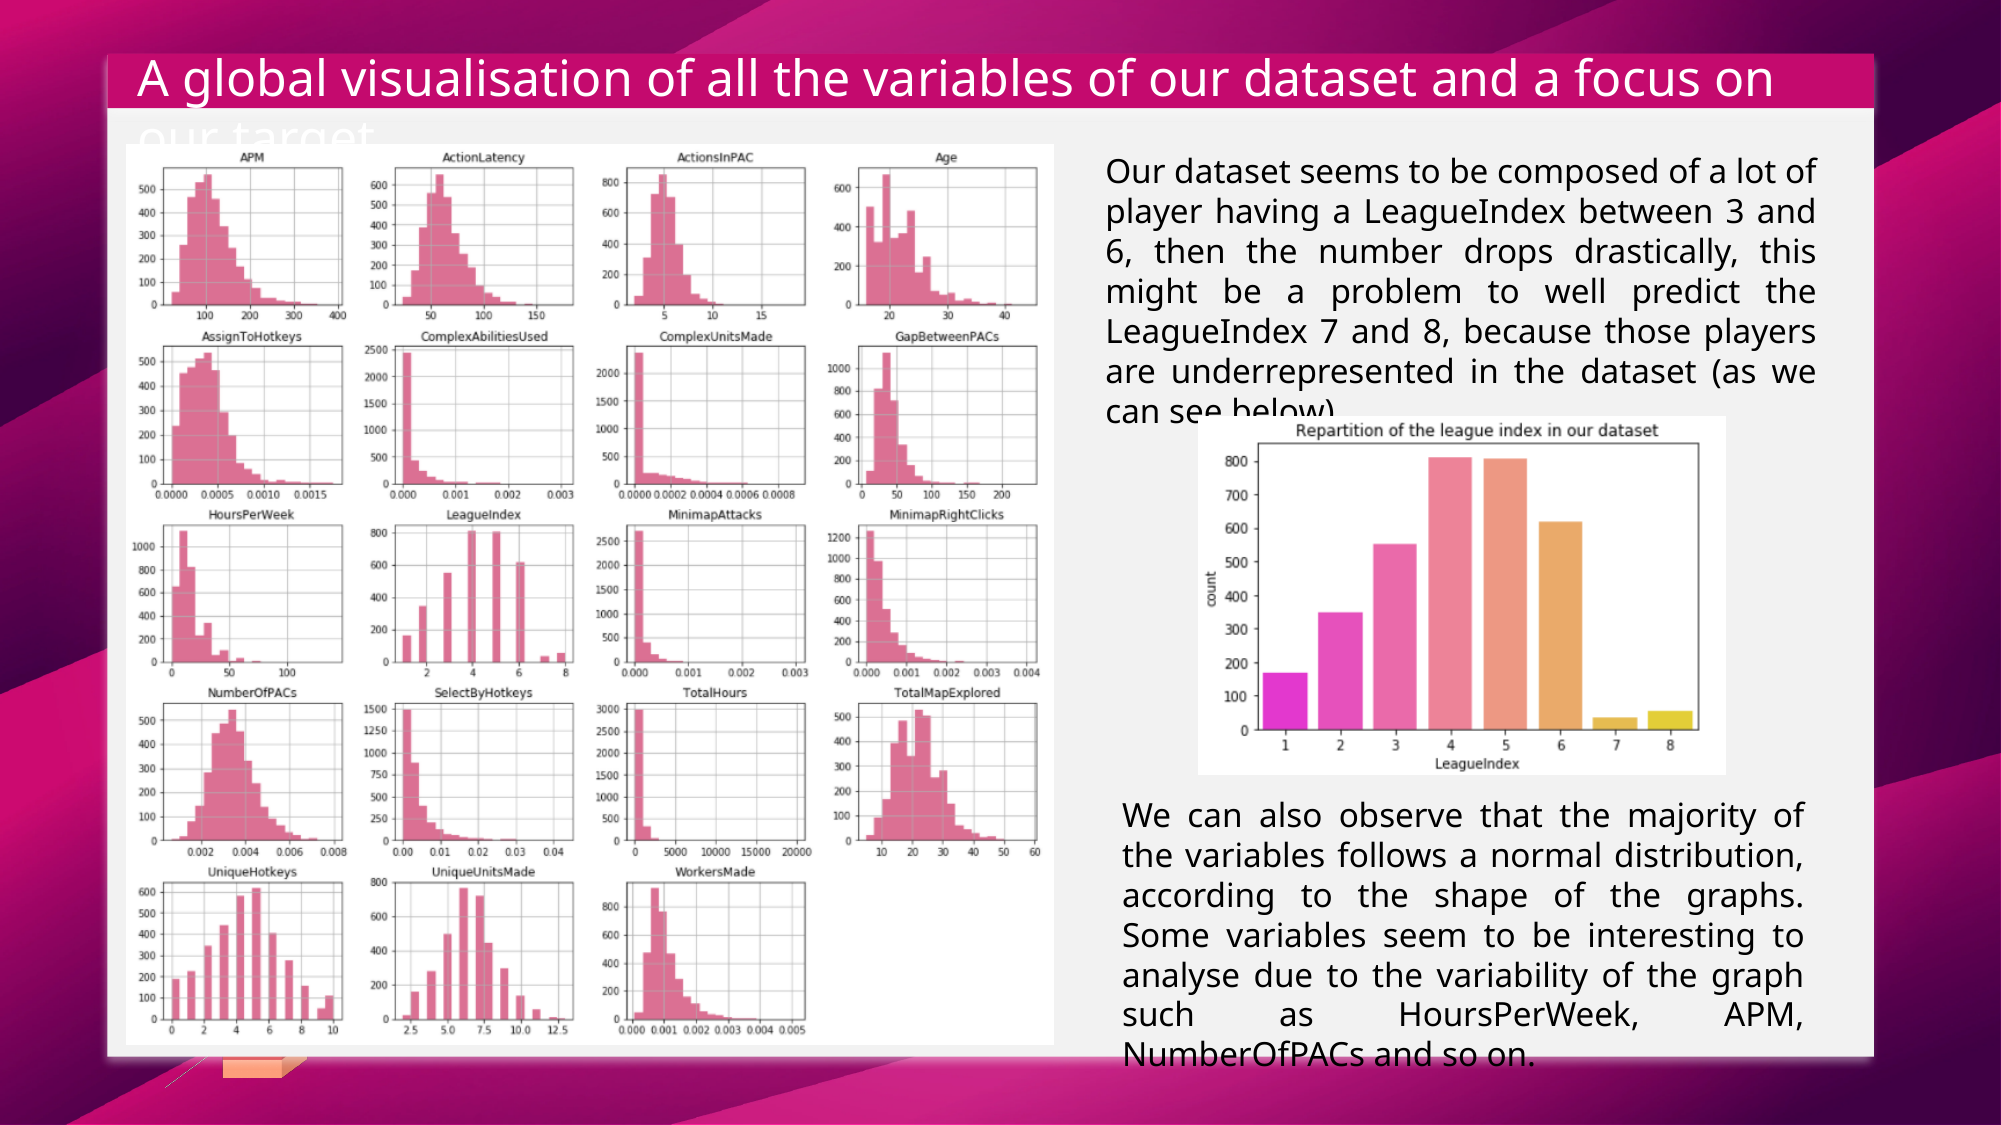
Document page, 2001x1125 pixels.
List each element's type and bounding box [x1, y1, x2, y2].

picture [0, 0, 2001, 1125]
chart [161, 1057, 369, 1102]
text_box [107, 39, 1874, 1057]
